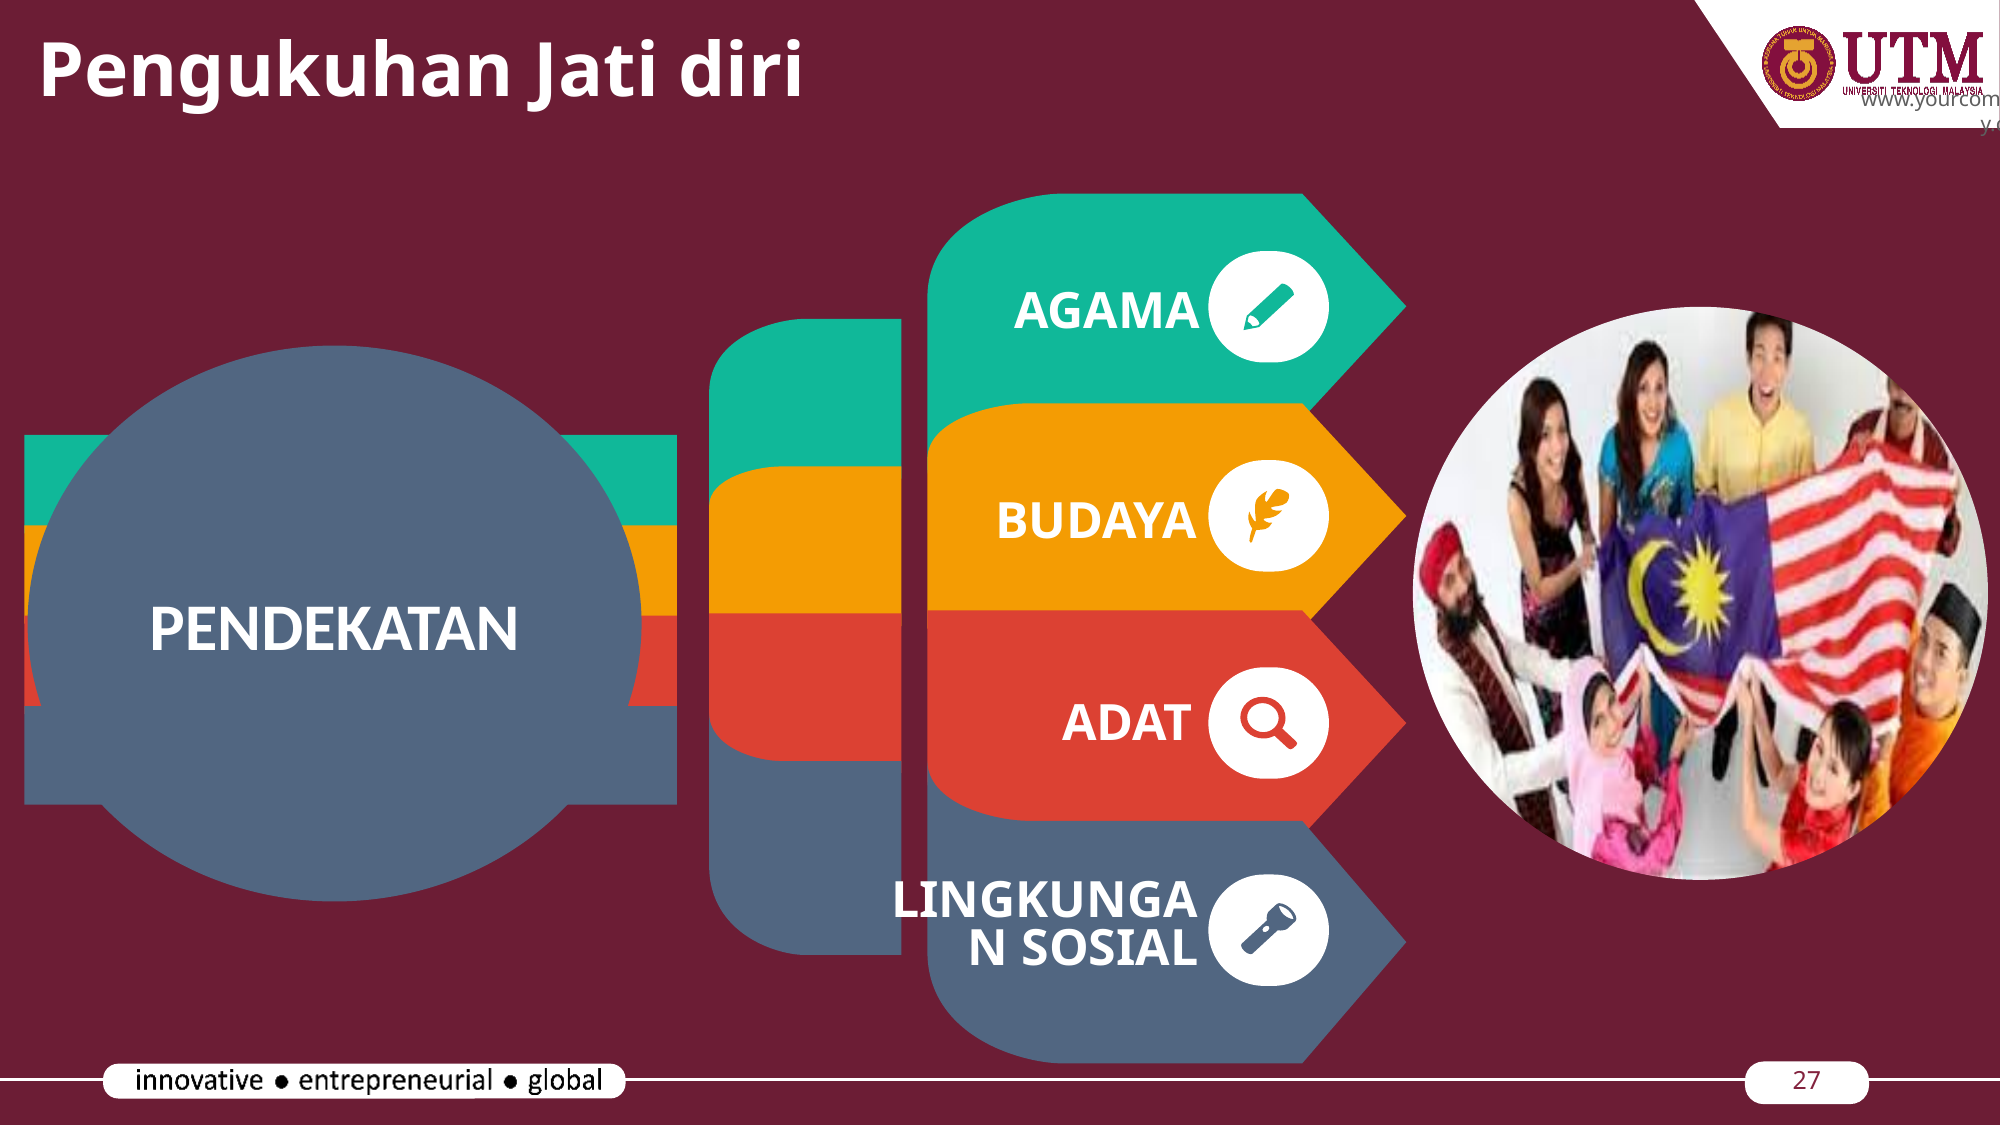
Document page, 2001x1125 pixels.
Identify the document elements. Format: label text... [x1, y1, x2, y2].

picture [137, 1068, 601, 1095]
picture [1762, 26, 1983, 89]
slide_number 27 [1744, 1063, 1869, 1108]
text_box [0, 89, 2000, 1053]
picture [1412, 306, 1989, 881]
title Pengukuhan Jati diri [22, 0, 1316, 86]
